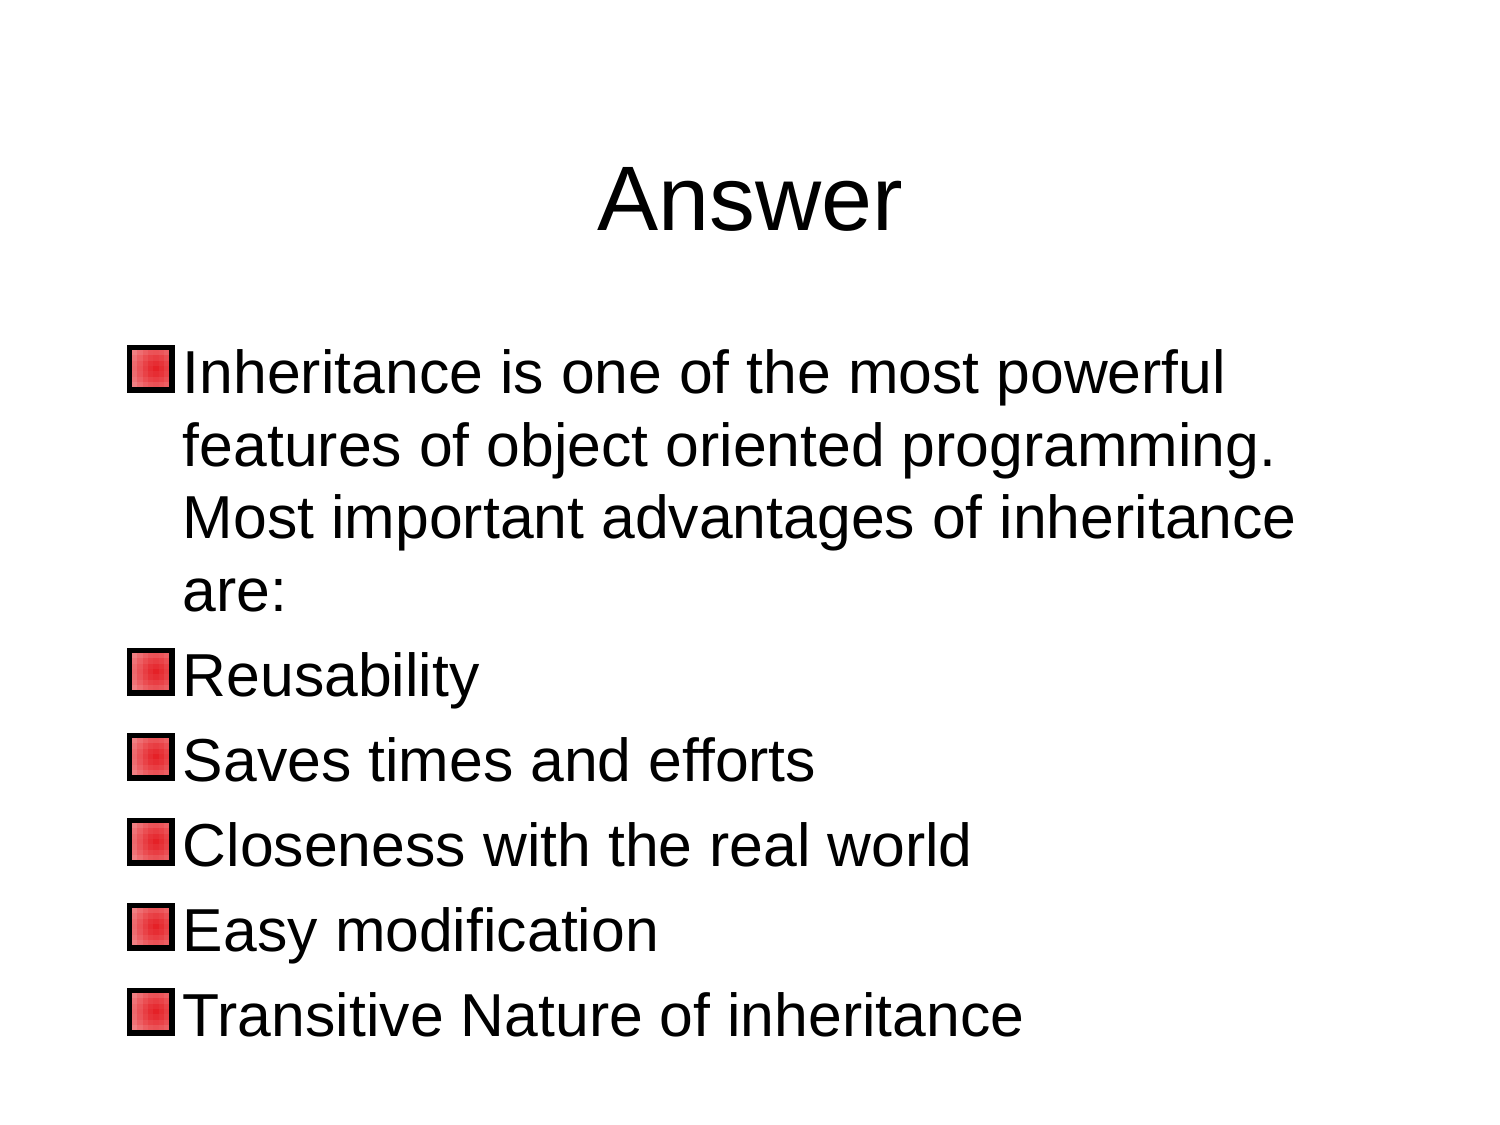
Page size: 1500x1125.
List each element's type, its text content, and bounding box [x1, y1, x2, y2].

picture [127, 733, 175, 781]
title Answer [112, 99, 1388, 288]
picture [127, 345, 175, 393]
picture [127, 648, 175, 696]
picture [127, 818, 175, 866]
picture [127, 988, 175, 1036]
picture [127, 903, 175, 951]
list Inheritance is one of the most powerful features of object oriented programming. Most important advantages of inheritance are: Reusability Saves times and efforts Closeness with the real world Easy modification Transitive Nature of inheritance [112, 324, 1388, 1063]
